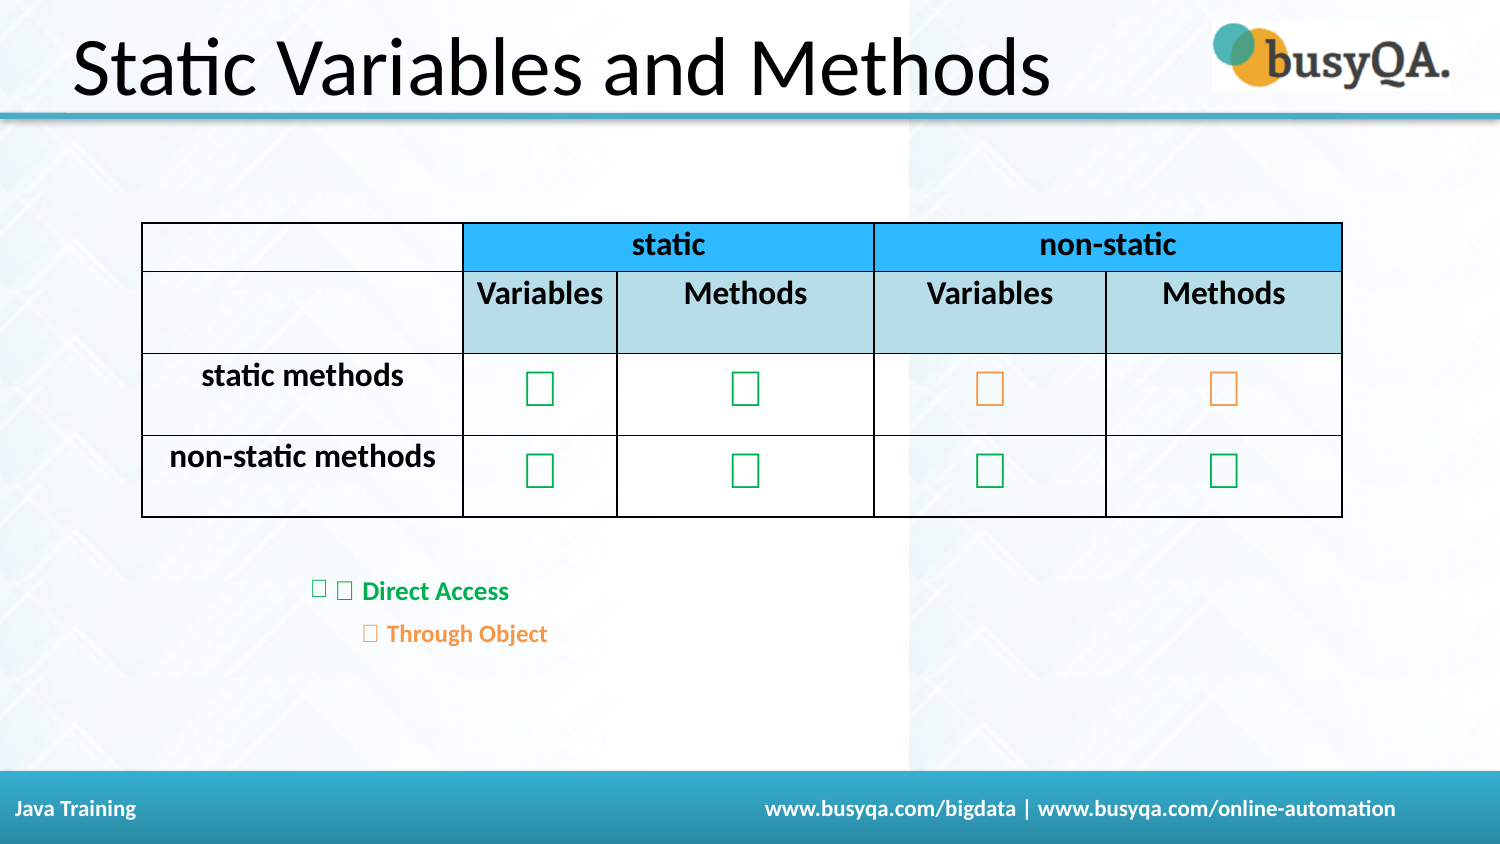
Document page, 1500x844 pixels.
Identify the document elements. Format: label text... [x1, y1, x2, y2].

table_cell Methods [1107, 272, 1341, 353]
table_cell static methods [143, 354, 462, 435]
table_header static [464, 224, 873, 271]
text_box  Through Object [292, 610, 617, 655]
table_cell [143, 272, 462, 353]
table_cell Variables [875, 272, 1105, 353]
table_cell non-static methods [143, 436, 462, 516]
table_cell Variables [464, 272, 616, 353]
table_cell  [875, 354, 1105, 435]
table_cell  [1107, 354, 1341, 435]
table_cell  [464, 436, 616, 516]
picture [0, 0, 1500, 113]
table_cell  [618, 436, 873, 516]
table_cell  [618, 354, 873, 435]
picture [0, 119, 1500, 772]
table_cell  [1107, 436, 1341, 516]
table_cell  [464, 354, 616, 435]
table_header [143, 224, 462, 271]
table_cell  [875, 436, 1105, 516]
text_box Static Variables and Methods [57, 12, 1122, 113]
table_header non-static [875, 224, 1341, 271]
table_cell Methods [618, 272, 873, 353]
text_box  Direct Access [240, 565, 579, 611]
